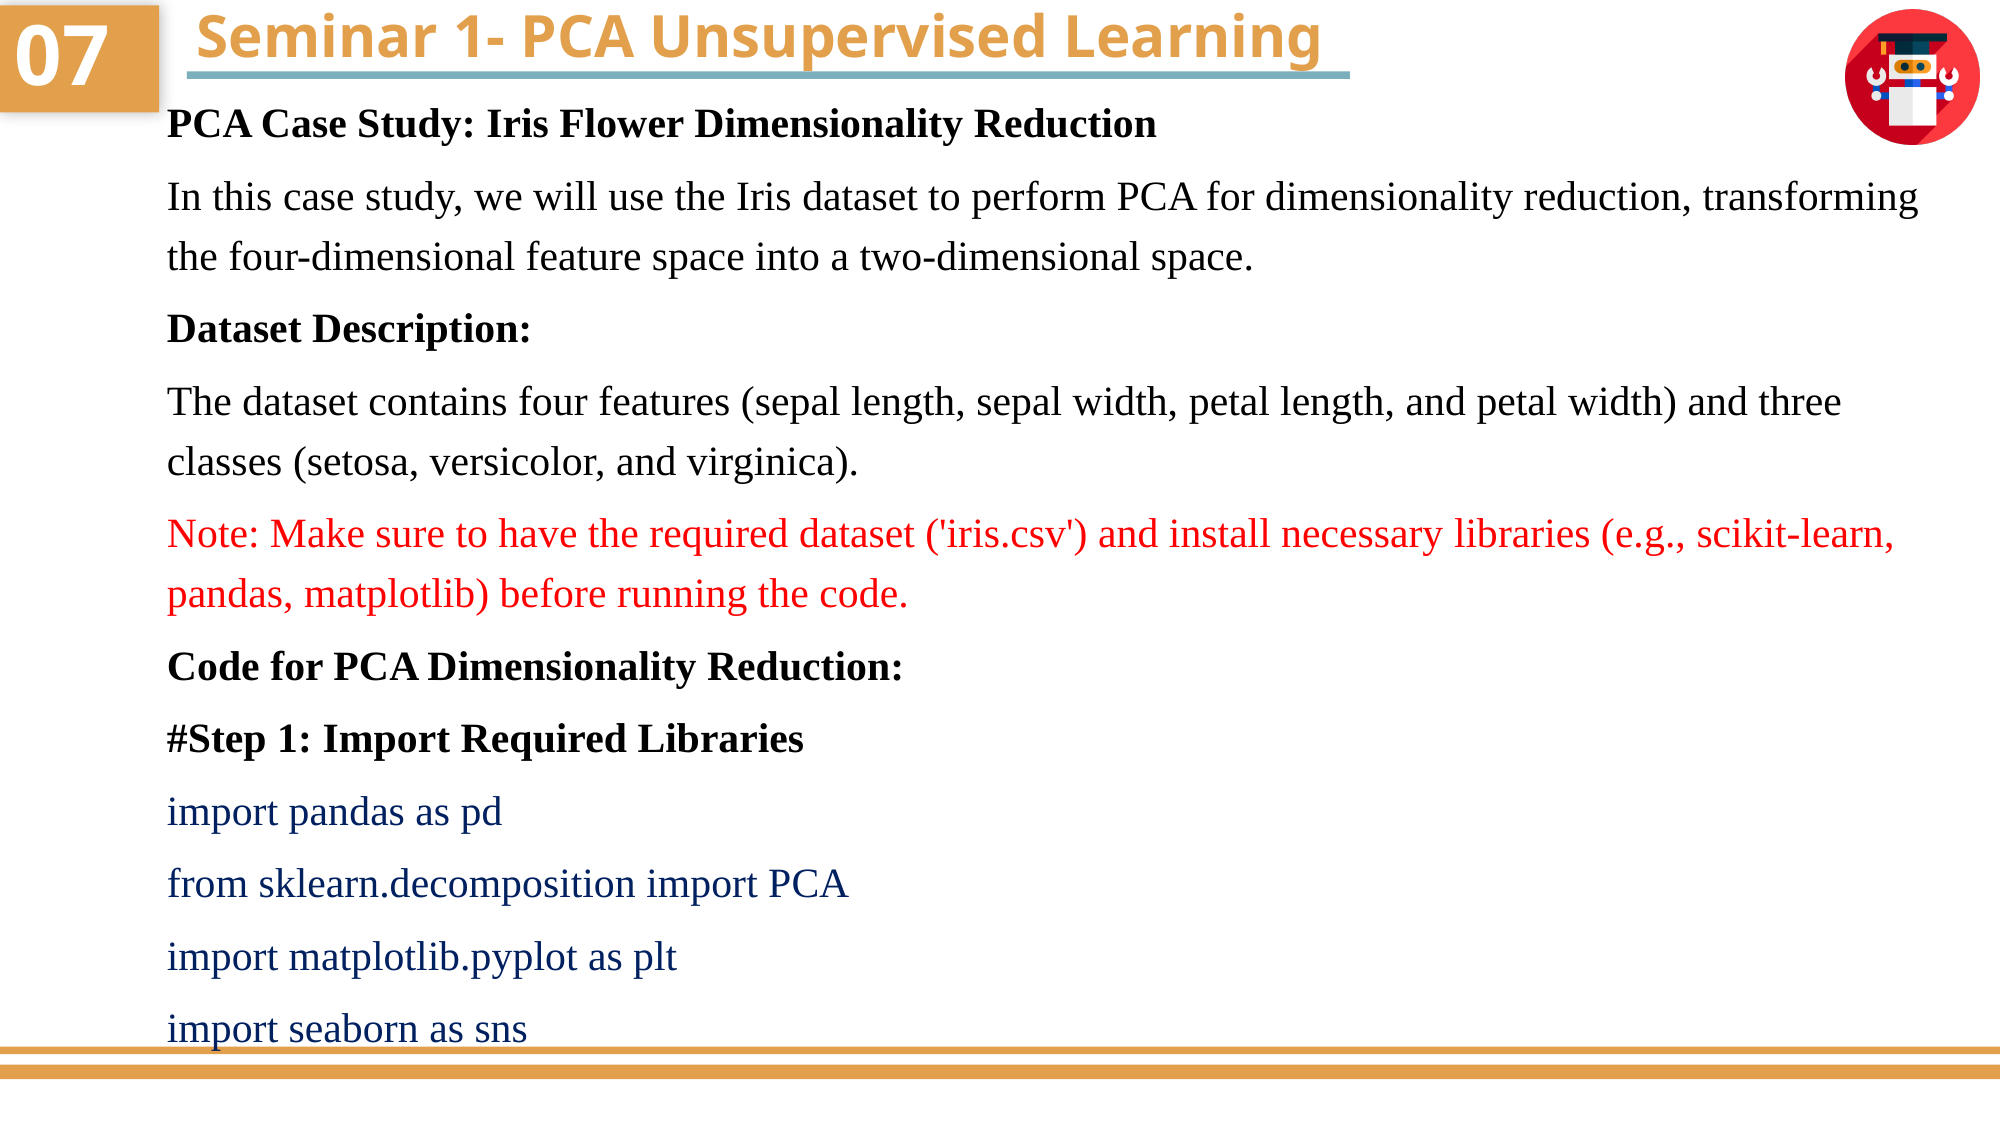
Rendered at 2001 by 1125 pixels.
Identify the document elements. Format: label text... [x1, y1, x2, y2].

list Seminar 1- PCA Unsupervised Learning [182, 0, 1711, 78]
text_box PCA Case Study: Iris Flower Dimensionality Reduction In this case study, we will use the Iris dataset to perform PCA for dimensionality reduction, transforming the four-dimensional feature space into a two-dimensional space. Dataset Description: The dataset contains four features (sepal length, sepal width, petal length, and petal width) and three classes (setosa, versicolor, and virginica). Note: Make sure to have the required dataset ('iris.csv') and install necessary libraries (e.g., scikit-learn, pandas, matplotlib) before running the code. Code for PCA Dimensionality Reduction: #Step 1: Import Required Libraries import pandas as pd from sklearn.decomposition import PCA import matplotlib.pyplot as plt import seaborn as sns [152, 78, 1966, 1059]
list 07 [0, 5, 160, 113]
picture [1845, 9, 1980, 145]
text_box [186, 70, 1351, 78]
